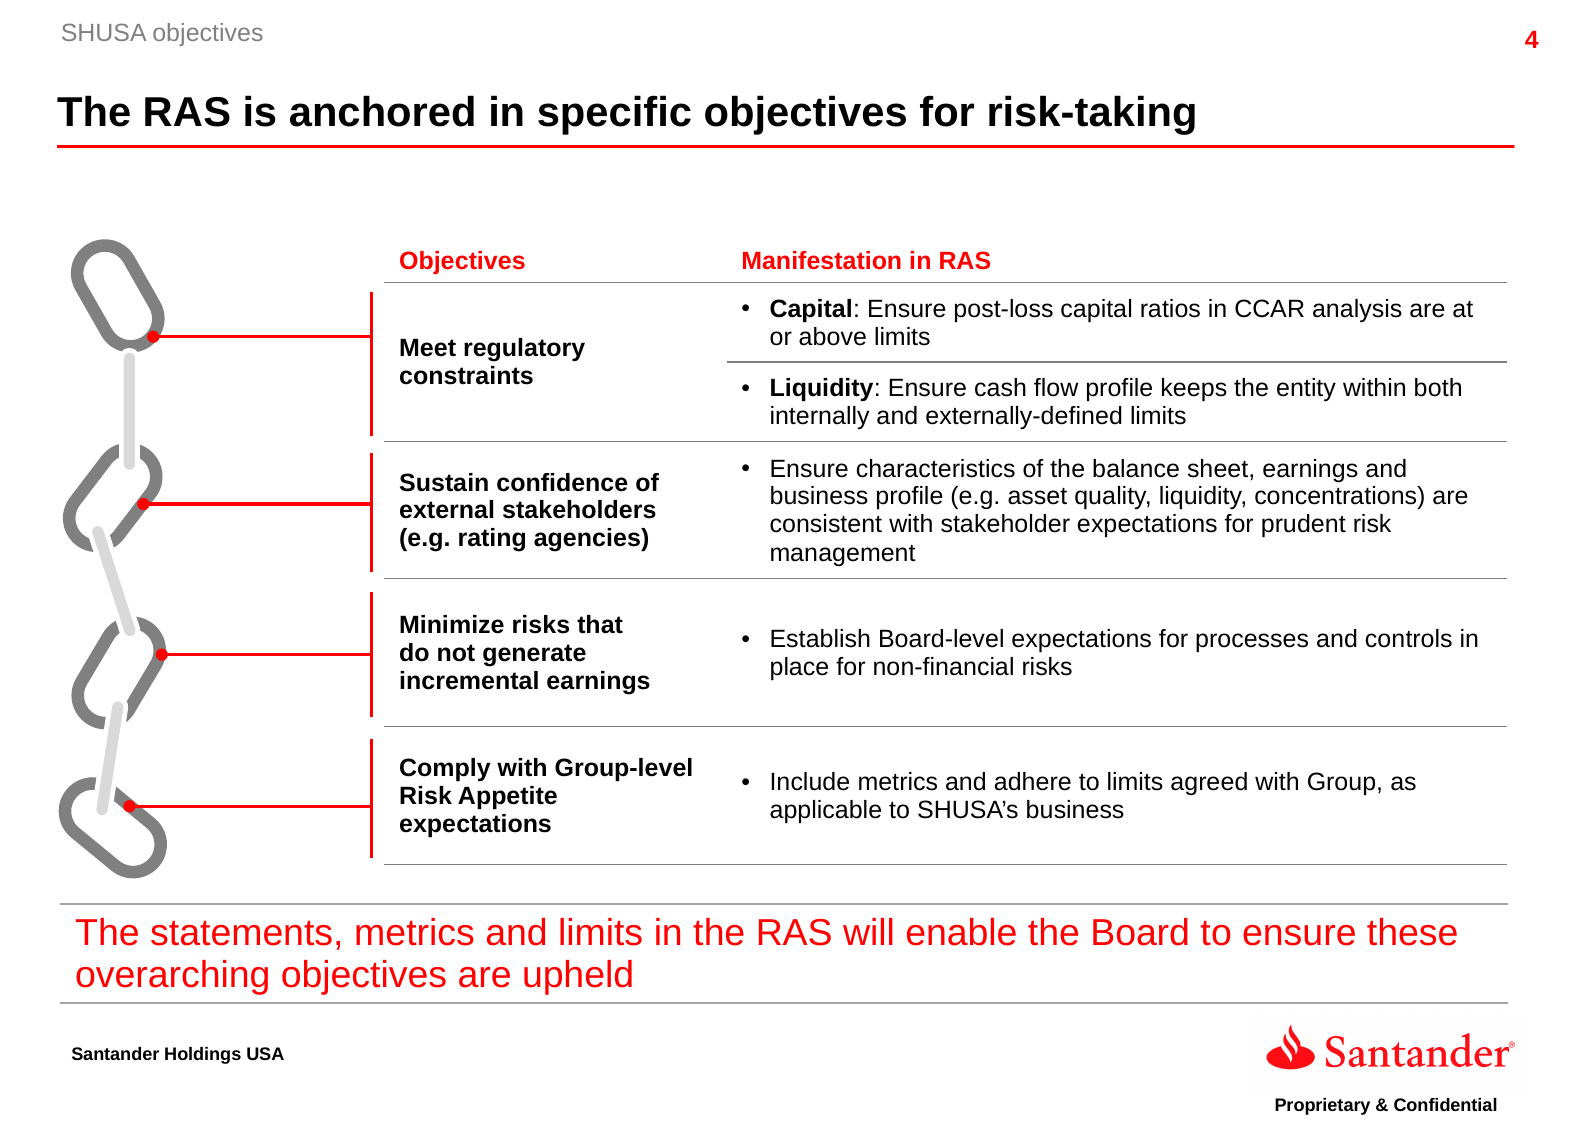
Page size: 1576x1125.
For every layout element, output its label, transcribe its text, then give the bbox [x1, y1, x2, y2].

picture [1247, 1011, 1528, 1094]
table_header The statements, metrics and limits in the RAS will enable the Board to ensure these overarching objectives are upheld [60, 905, 1508, 1002]
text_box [58, 241, 167, 856]
table_cell Meet regulatory constraints [384, 283, 727, 441]
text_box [129, 336, 372, 807]
table_cell Ensure characteristics of the balance sheet, earnings and business profile (e.g. asset quality, liquidity, concentrations) are consistent with stakeholder expectations for prudent risk management [727, 442, 1507, 578]
table_cell Liquidity: Ensure cash flow profile keeps the entity within both internally and externally-defined limits [727, 363, 1507, 441]
table_cell Sustain confidence of external stakeholders (e.g. rating agencies) [384, 442, 727, 578]
list The RAS is anchored in specific objectives for risk-taking [57, 74, 1479, 146]
table_header Objectives [384, 239, 727, 282]
table_cell Minimize risks that do not generate incremental earnings [384, 579, 727, 726]
table_cell Comply with Group-level Risk Appetite expectations [384, 727, 727, 864]
table_cell Capital: Ensure post-loss capital ratios in CCAR analysis are at or above limits [727, 283, 1507, 361]
table_cell Include metrics and adhere to limits agreed with Group, as applicable to SHUSA’s business [727, 727, 1507, 864]
table_header Manifestation in RAS [727, 239, 1507, 282]
table_cell Establish Board-level expectations for processes and controls in place for non-financial risks [727, 579, 1507, 726]
text_box SHUSA objectives [60, 16, 265, 47]
